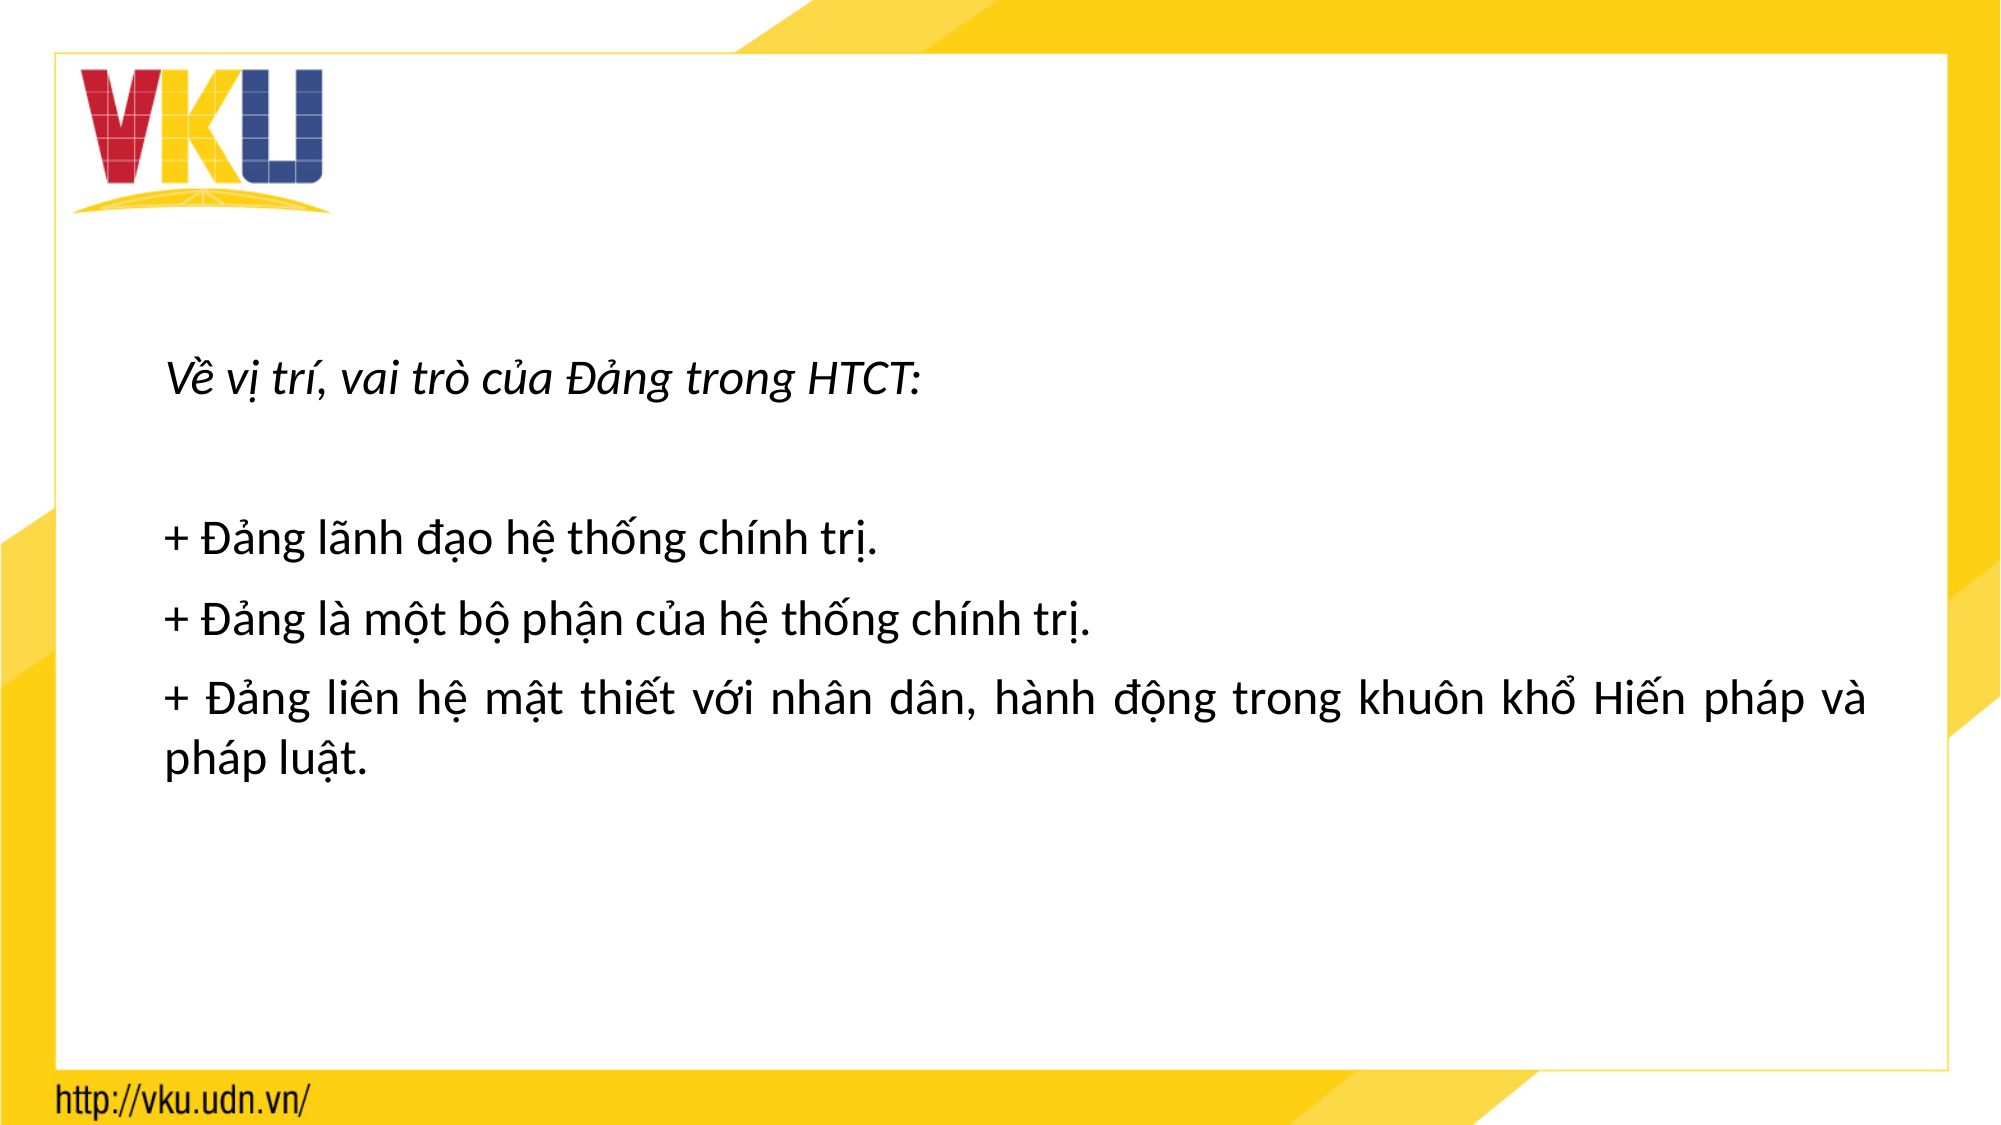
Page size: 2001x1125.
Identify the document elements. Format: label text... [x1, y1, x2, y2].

text_box Về vị trí, vai trò của Đảng trong HTCT: + Đảng lãnh đạo hệ thống chính trị. + Đảng là một bộ phận của hệ thống chính trị. + Đảng liên hệ mật thiết với nhân dân, hành động trong khuôn khổ Hiến pháp và pháp luật. [150, 337, 1884, 793]
picture [0, 0, 2001, 1125]
